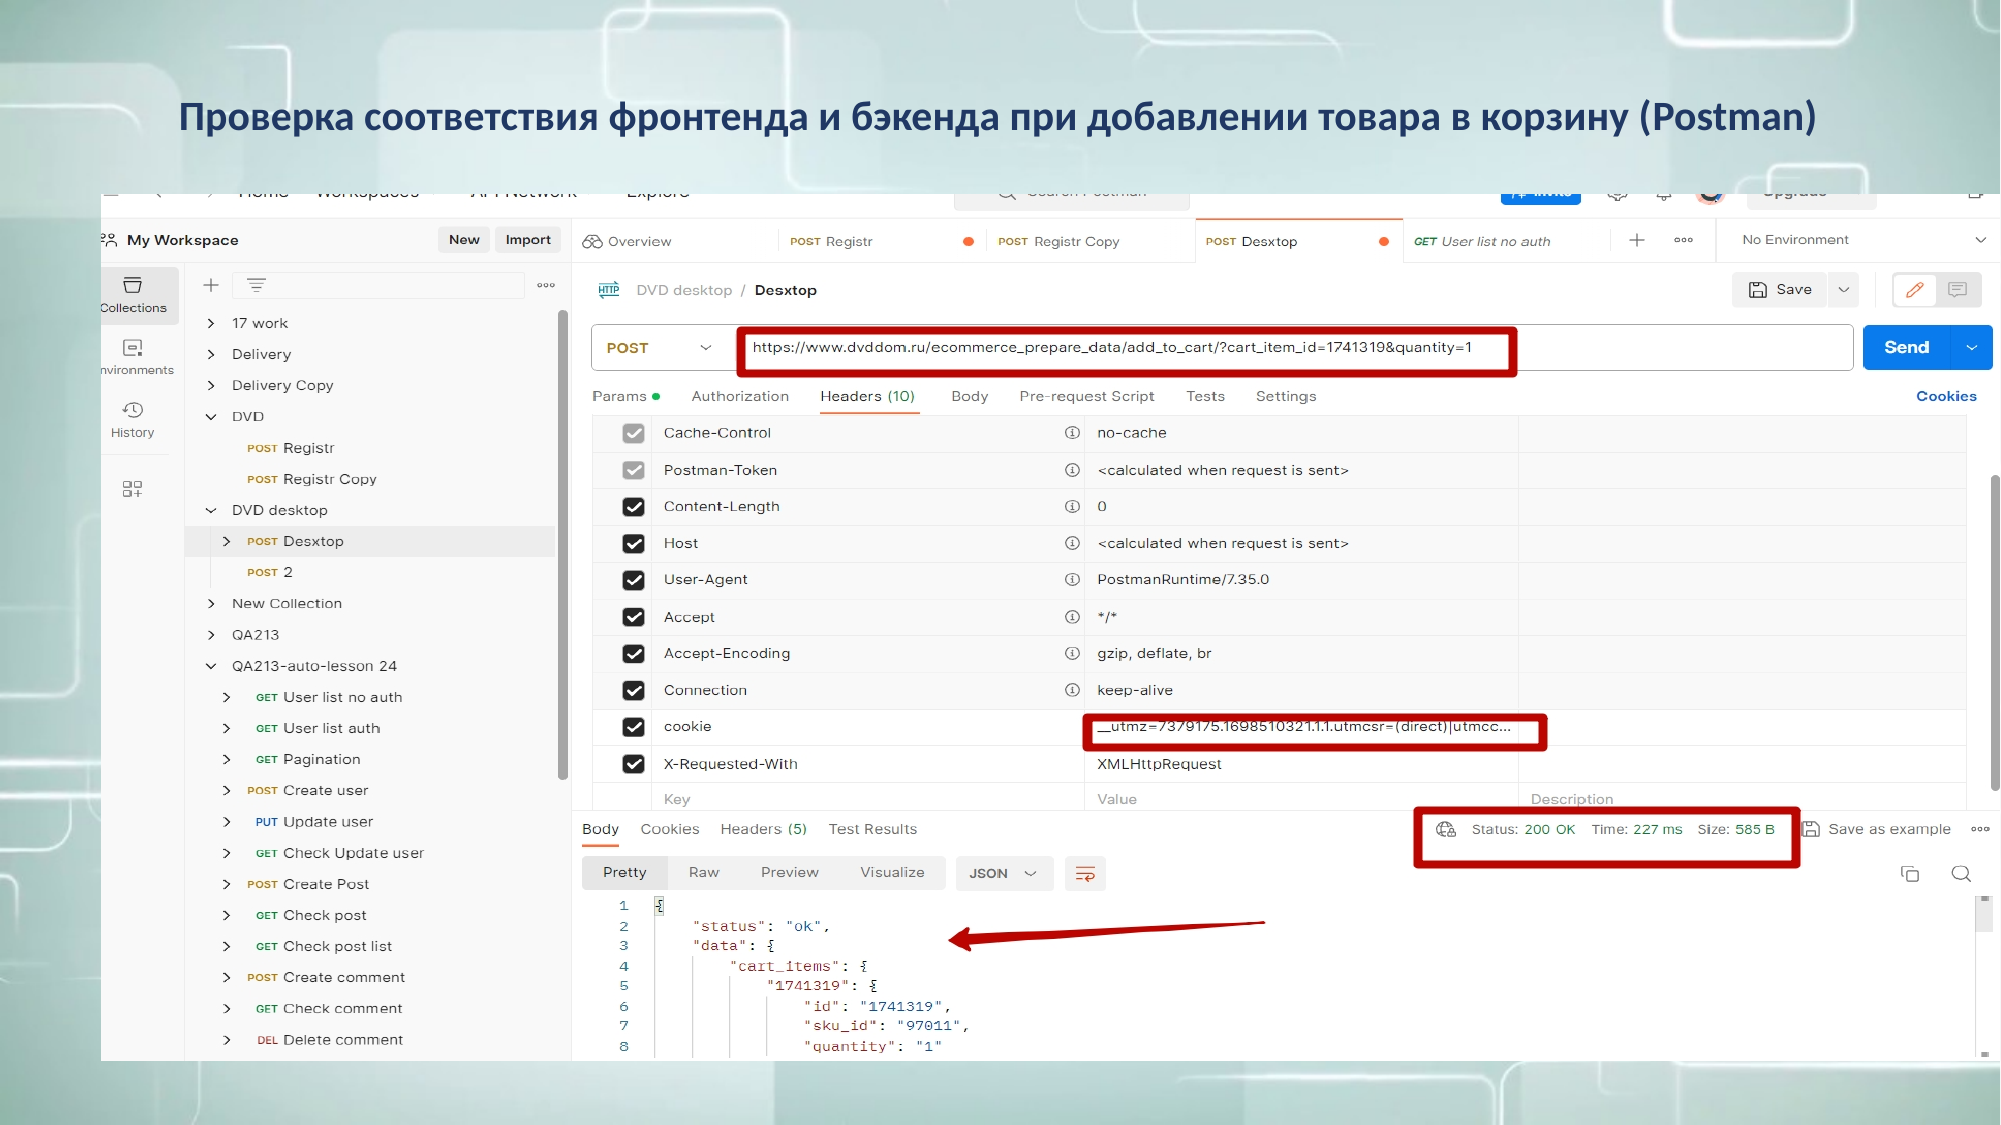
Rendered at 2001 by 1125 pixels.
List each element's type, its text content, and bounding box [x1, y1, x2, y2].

text_box Проверка соответствия фронтенда и бэкенда при добавлении товара в корзину (Postman) [0, 81, 1967, 196]
picture [0, 0, 2001, 1125]
